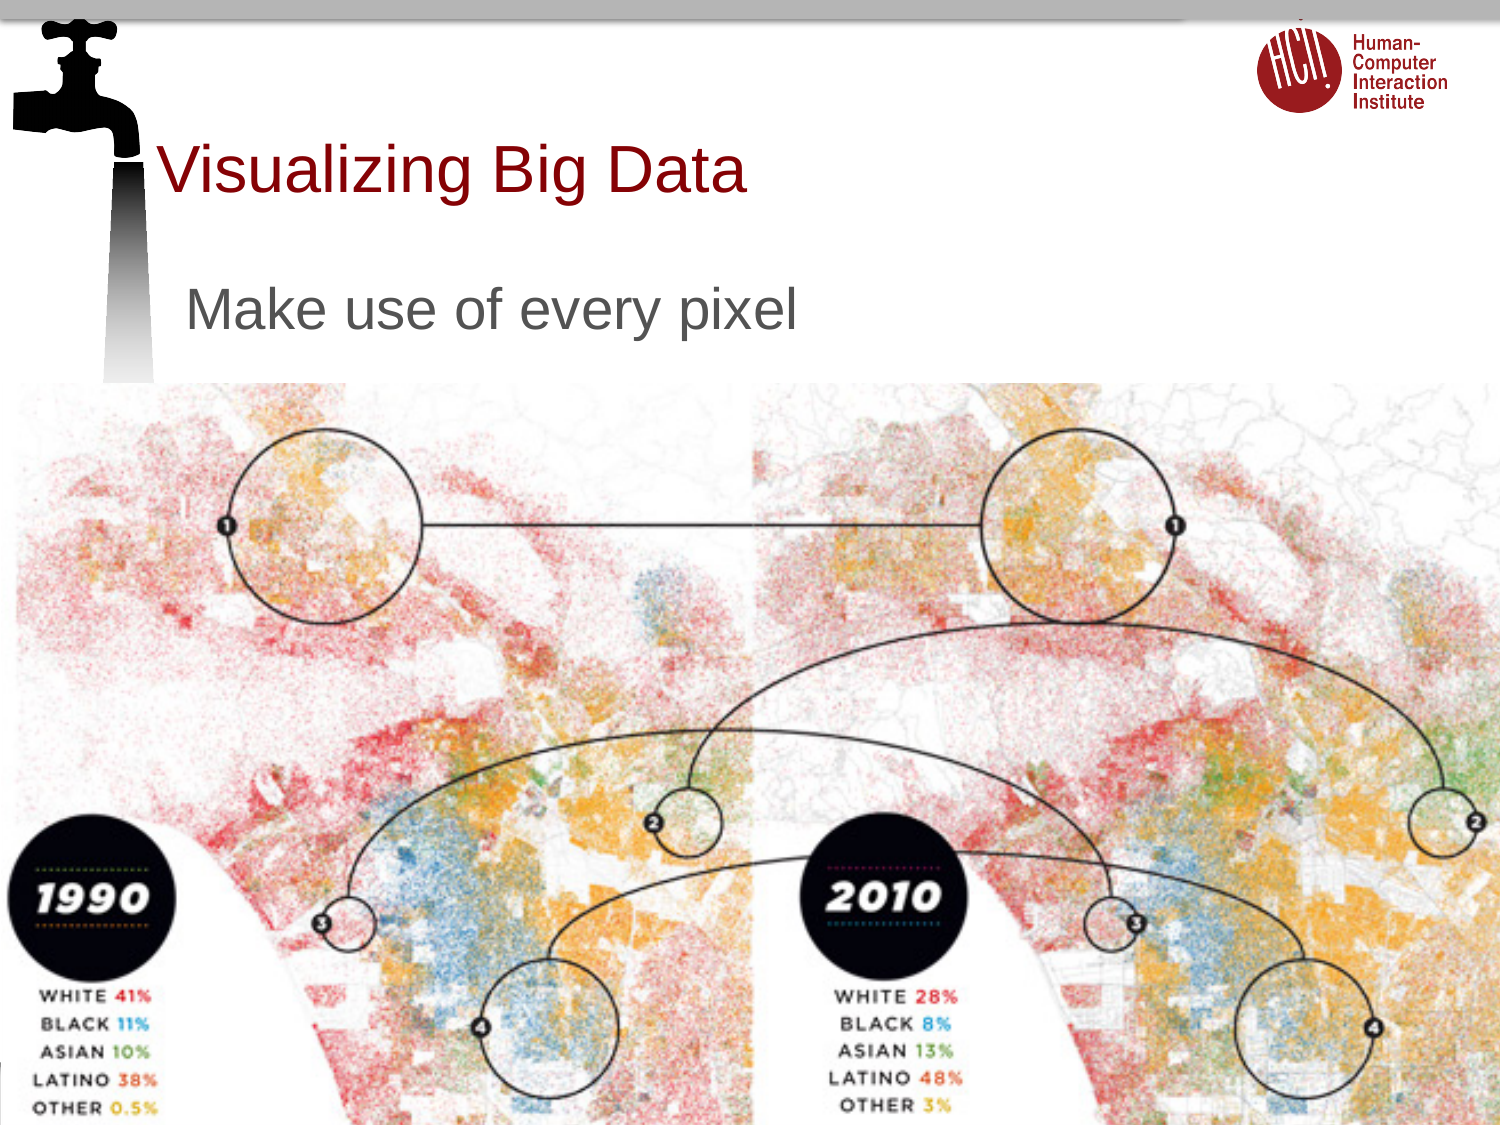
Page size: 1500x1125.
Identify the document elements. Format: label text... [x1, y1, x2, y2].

picture [1257, 20, 1447, 113]
picture [0, 312, 1500, 1125]
title Visualizing Big Data [156, 50, 1187, 214]
picture [13, 20, 140, 158]
list Make use of every pixel [185, 271, 1342, 310]
